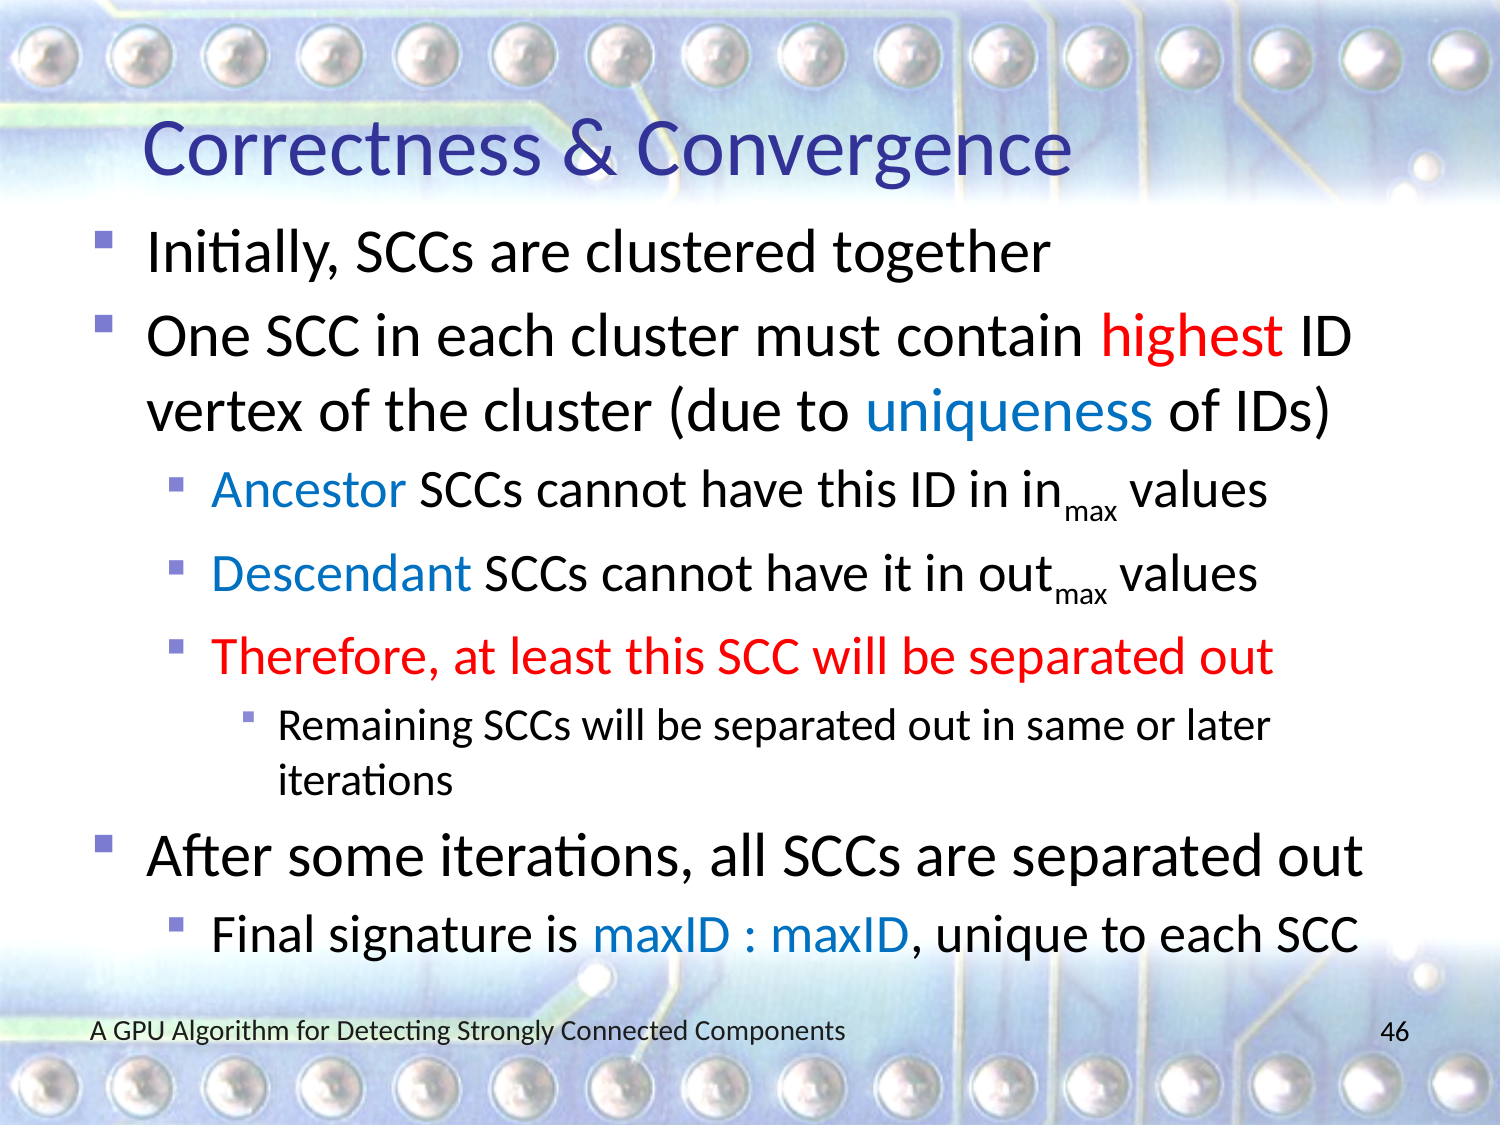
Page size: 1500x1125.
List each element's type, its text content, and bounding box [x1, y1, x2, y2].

title Correctness & Convergence [74, 89, 1426, 195]
slide_number A GPU Algorithm for Detecting Strongly Connected Components [74, 978, 1113, 1055]
list Initially, SCCs are clustered together One SCC in each cluster must contain highest ID vertex of the cluster (due to uniqueness of IDs) Ancestor SCCs cannot have this ID in inmax values Descendant SCCs cannot have it in outmax values Therefore, at least this SCC will be separated out Remaining SCCs will be separated out in same or later iterations After some iterations, all SCCs are separated out Final signature is maxID : maxID, unique to each SCC [74, 202, 1425, 938]
slide_number 46 [1112, 979, 1426, 1055]
